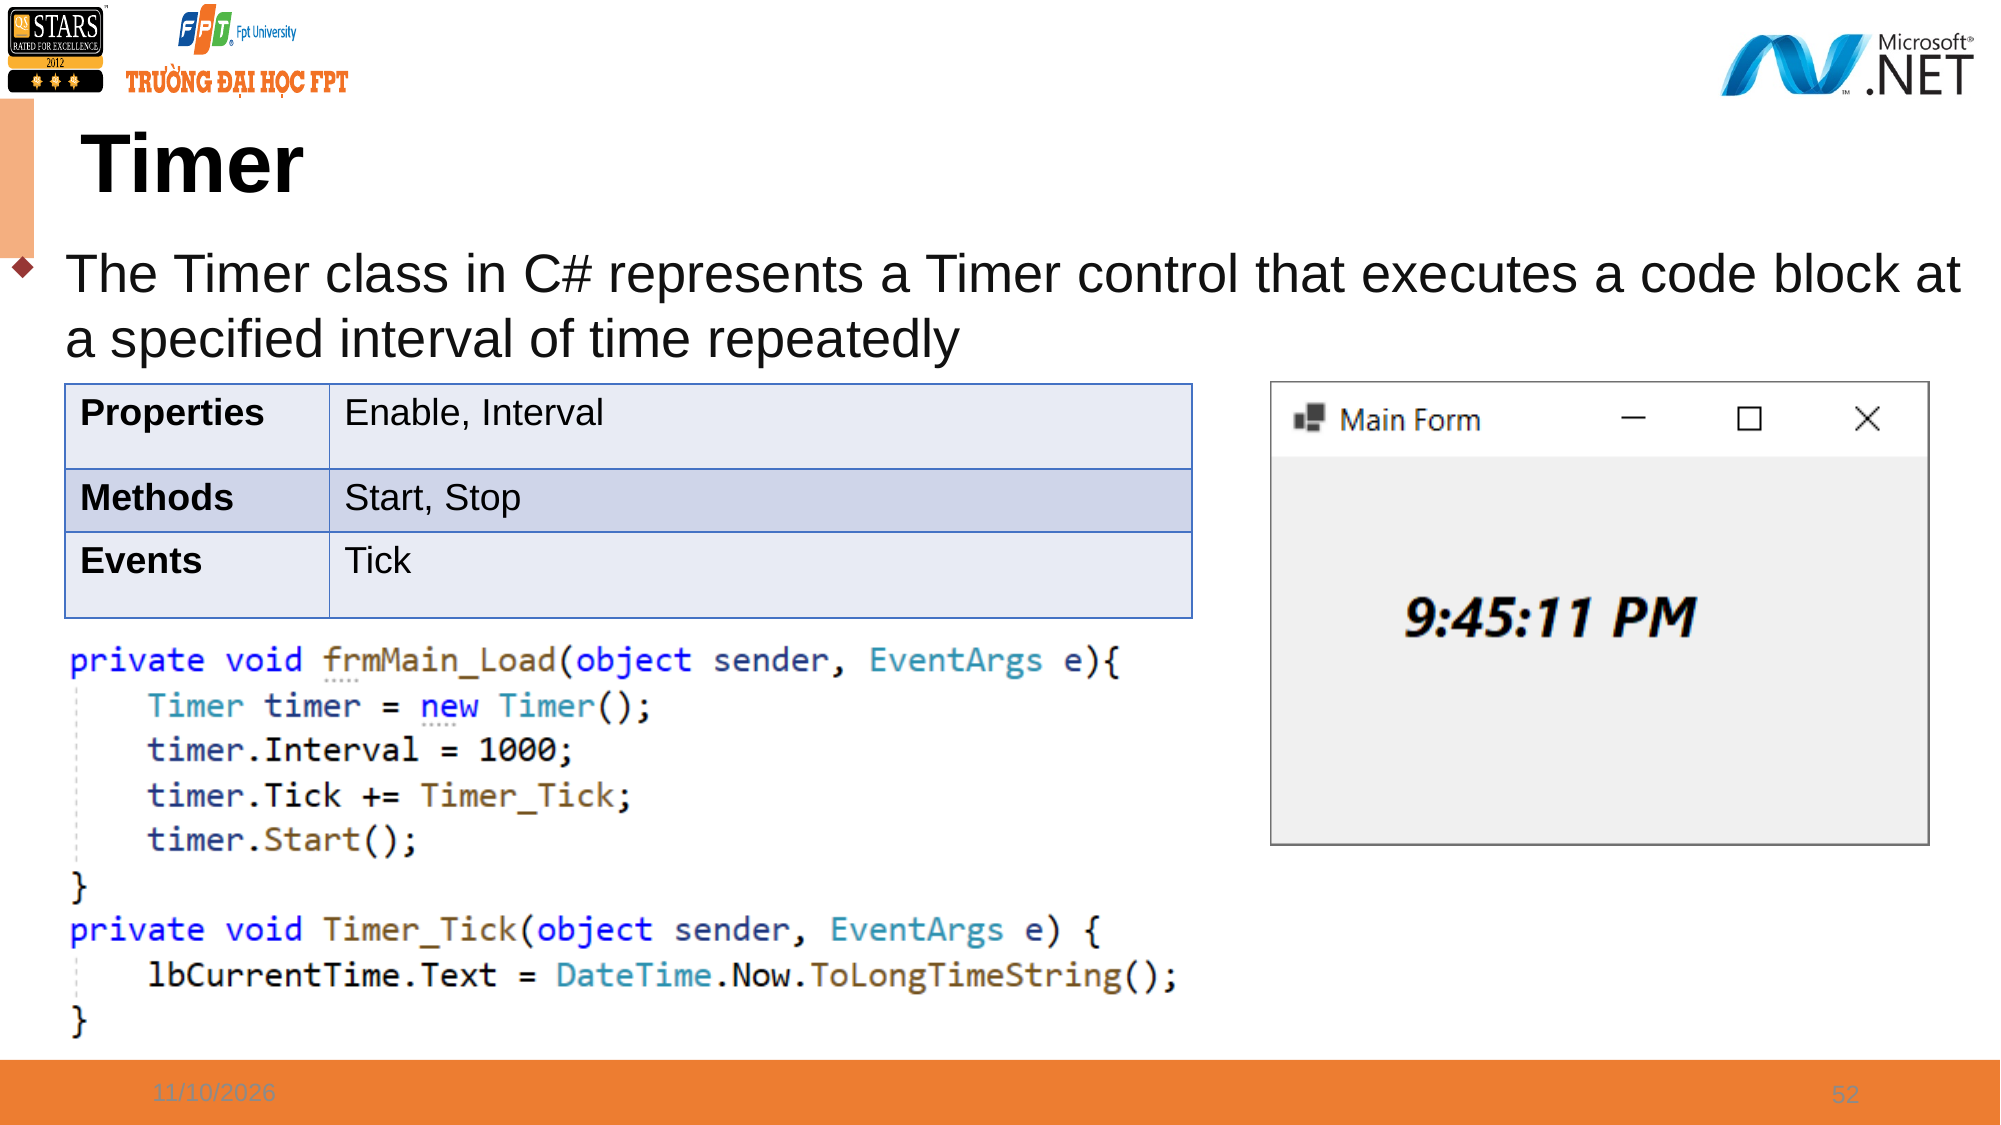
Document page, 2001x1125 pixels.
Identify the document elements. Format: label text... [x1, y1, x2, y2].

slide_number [137, 1061, 588, 1122]
table_header Properties [66, 385, 329, 468]
picture [1270, 381, 1930, 846]
title Timer [65, 118, 1895, 213]
picture [64, 640, 1192, 1045]
table_cell Methods [66, 470, 329, 531]
picture [1685, 0, 2001, 129]
table_cell Events [66, 533, 329, 617]
table_cell Tick [330, 533, 1191, 617]
table_cell Start, Stop [330, 470, 1191, 531]
text_box The Timer class in C# represents a Timer control that executes a code block at a specified interval of time repeatedly [0, 231, 1979, 376]
table_header Enable, Interval [330, 385, 1191, 468]
slide_number 52 [1424, 1063, 1875, 1123]
